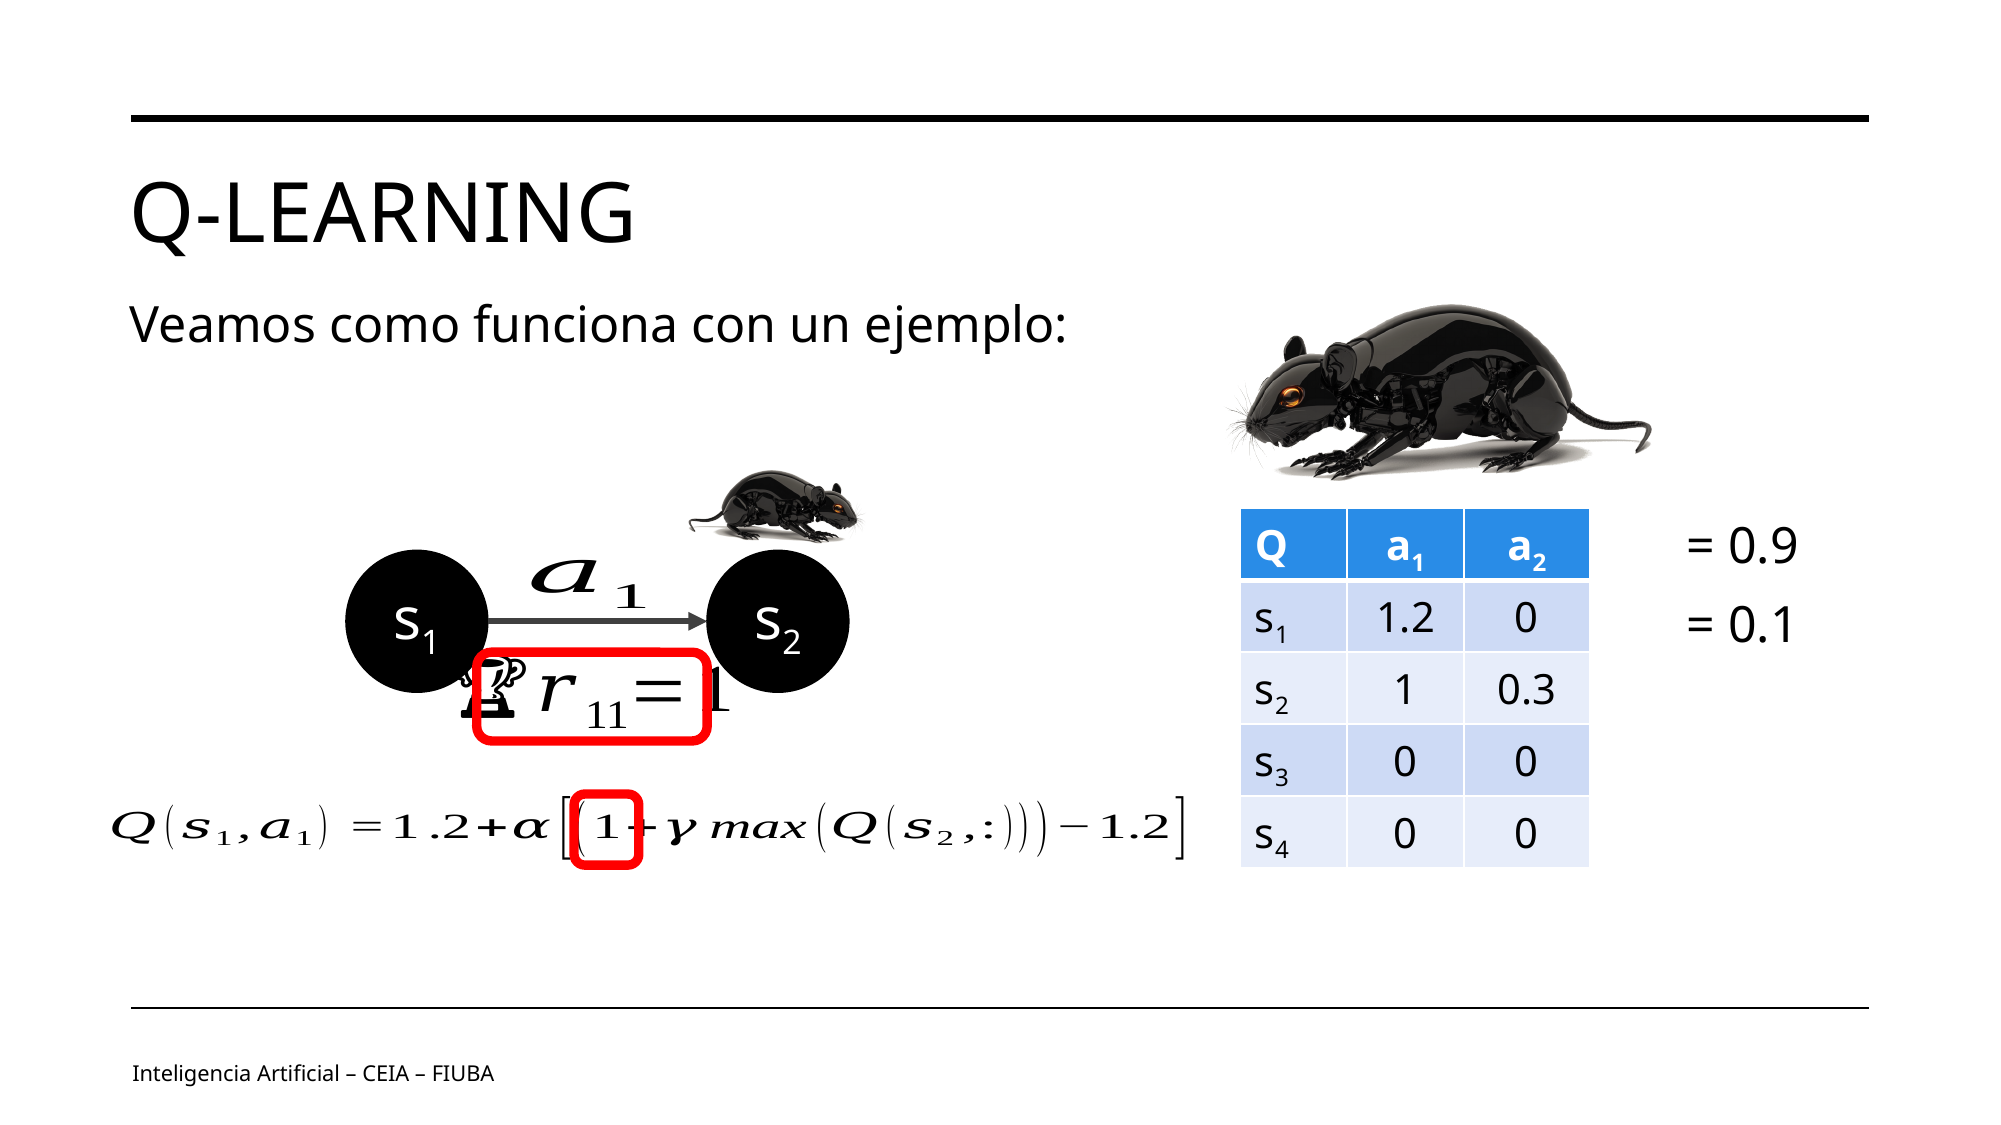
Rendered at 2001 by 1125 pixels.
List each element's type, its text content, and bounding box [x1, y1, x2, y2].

picture [677, 459, 878, 551]
table_cell 0 [1348, 725, 1463, 795]
picture [1195, 279, 1679, 498]
text_box s1 [345, 549, 489, 693]
table_cell 0 [1465, 725, 1589, 795]
table_cell 0 [1465, 583, 1589, 651]
text_box [572, 792, 640, 867]
title Q-LEARNING [114, 151, 1869, 279]
text_box s2 [706, 551, 850, 693]
table_cell 1 [1348, 653, 1463, 723]
footer Inteligencia Artificial – CEIA – FIUBA [117, 1042, 862, 1103]
table_cell 0 [1465, 797, 1589, 867]
list Veamos como funciona con un ejemplo: [114, 279, 1869, 999]
table_header Q [1241, 509, 1346, 578]
text_box [475, 651, 709, 742]
table_cell 0 [1348, 797, 1463, 867]
table_header a2 [1465, 509, 1589, 578]
table_cell s4 [1241, 797, 1346, 867]
table_cell s2 [1241, 653, 1346, 723]
table_cell 1.2 [1348, 583, 1463, 651]
table_cell s3 [1241, 725, 1346, 795]
table_header a1 [1348, 509, 1463, 578]
table_cell 0.3 [1465, 653, 1589, 723]
table_cell s1 [1241, 583, 1346, 651]
